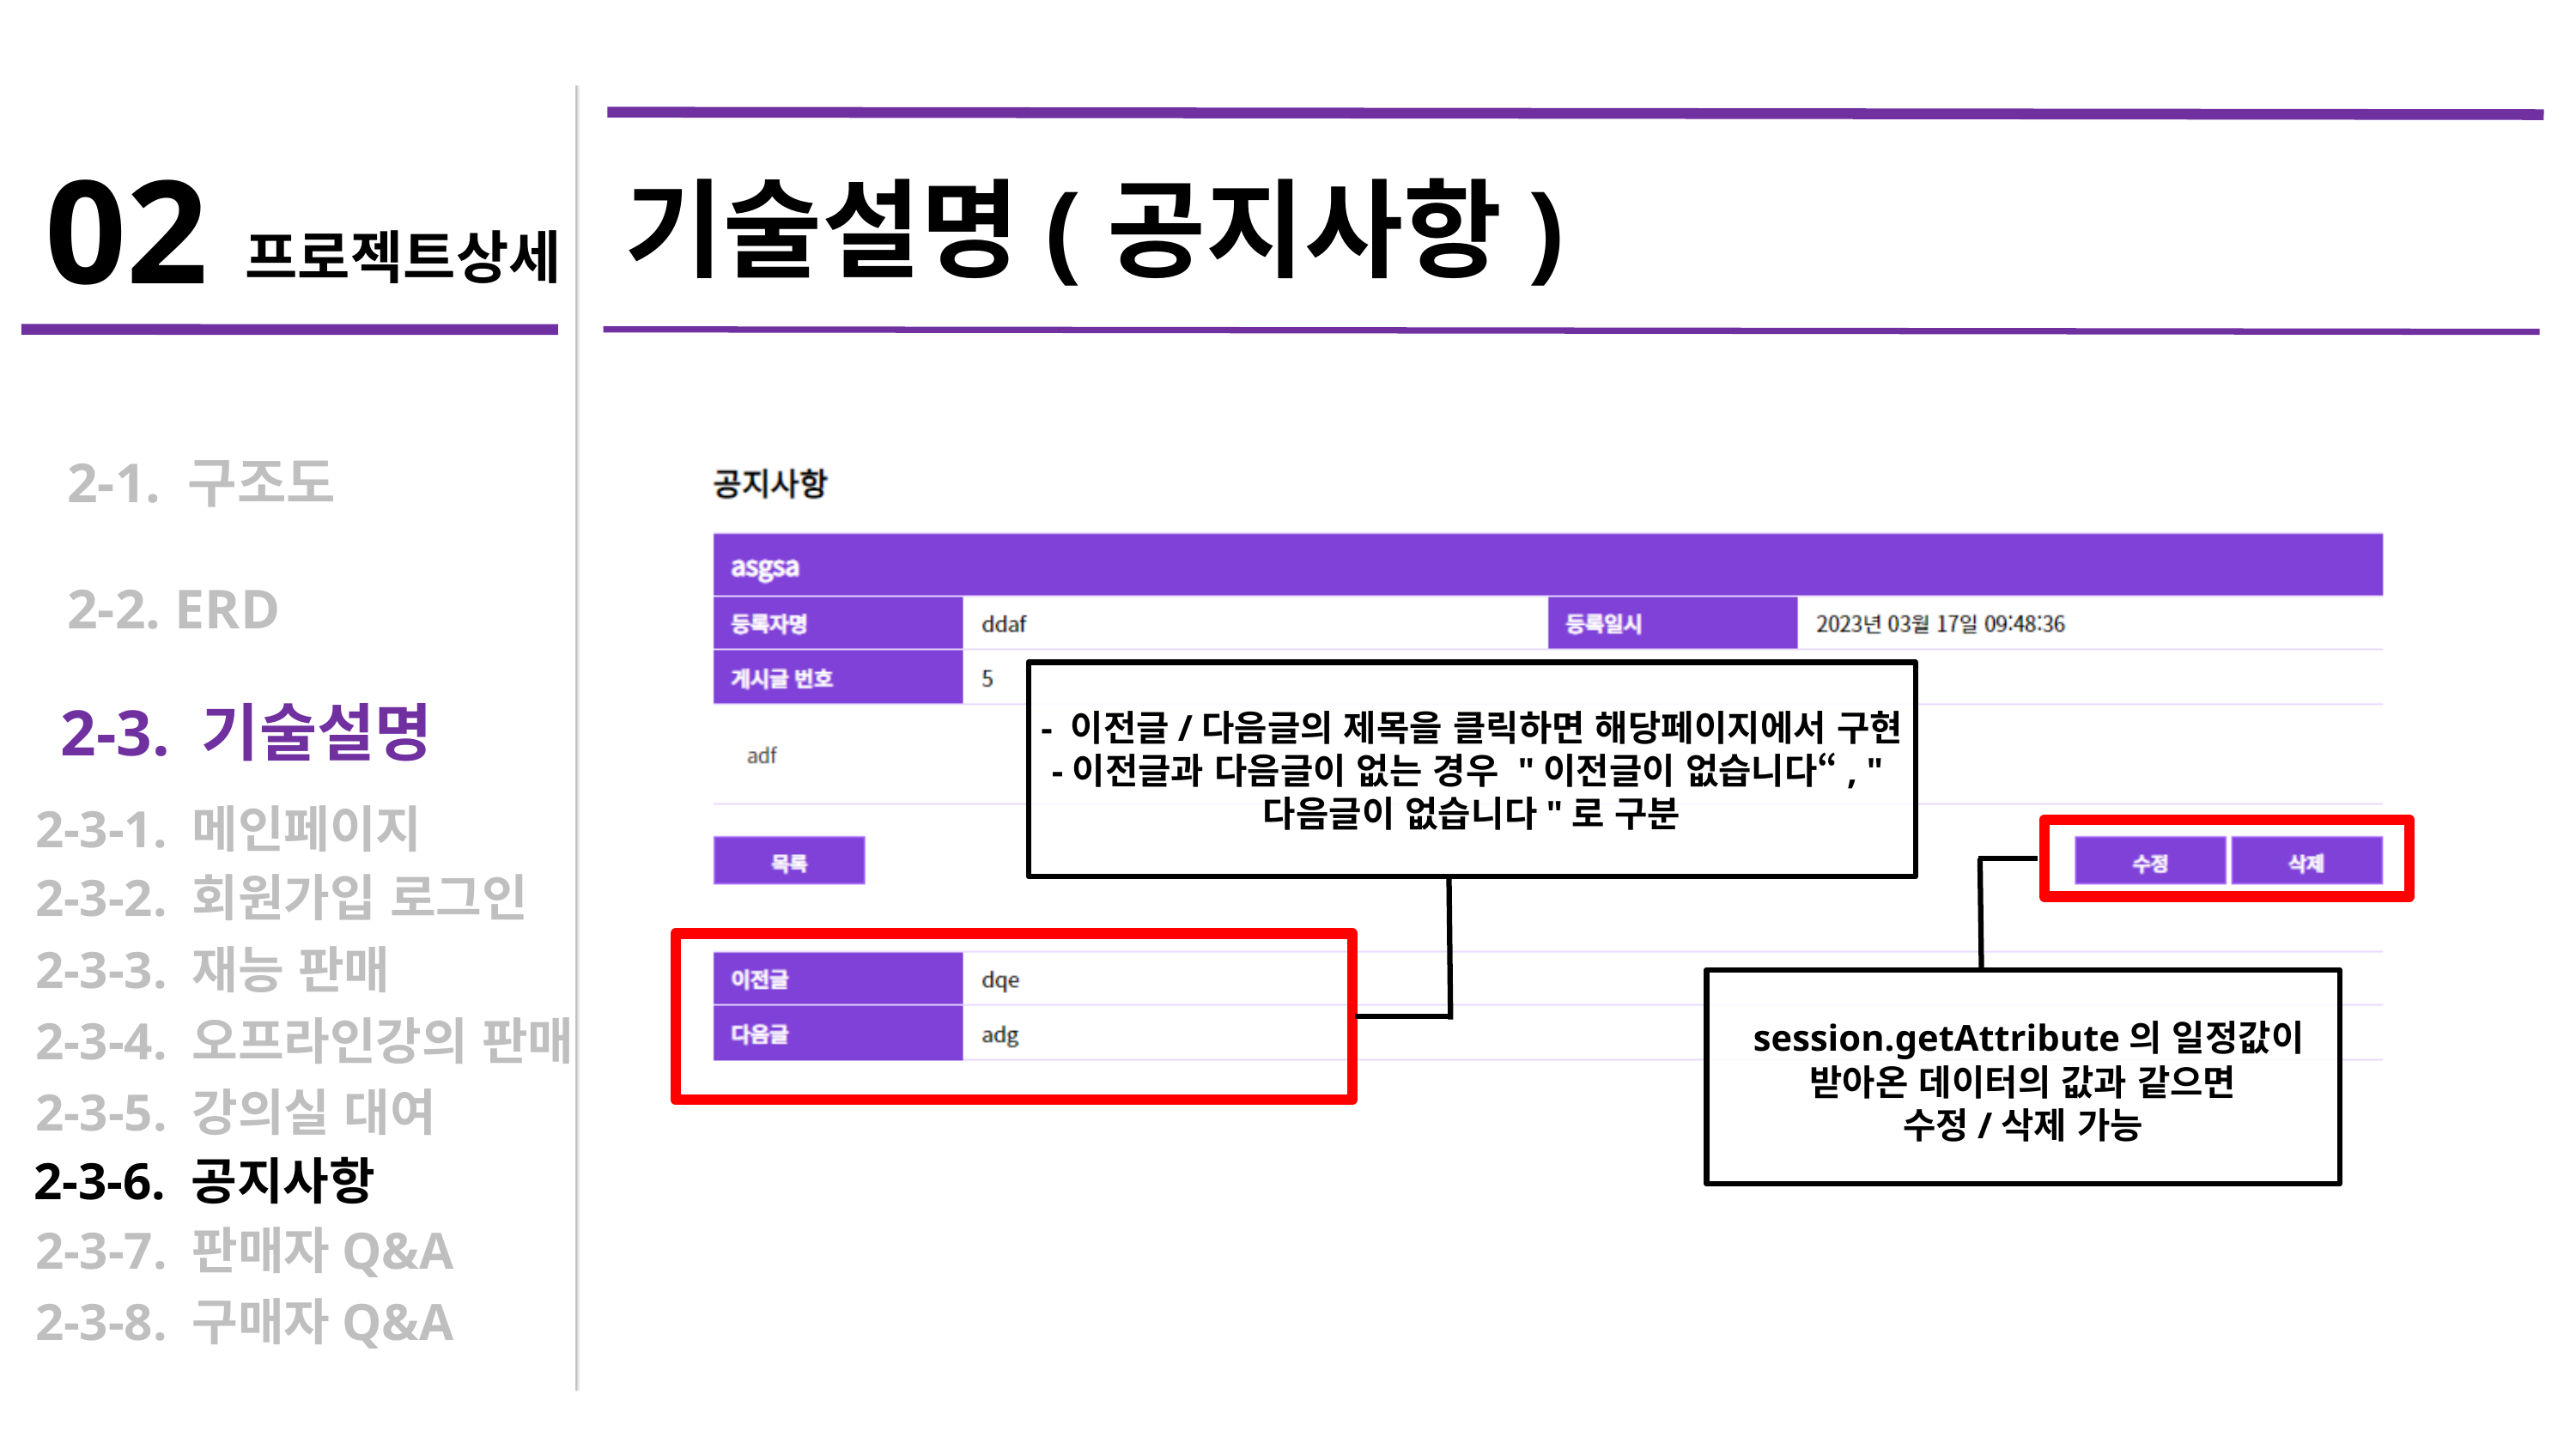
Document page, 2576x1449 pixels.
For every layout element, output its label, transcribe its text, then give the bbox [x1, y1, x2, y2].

text_box 기술설명(공지사항) [687, 155, 1986, 297]
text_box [573, 328, 580, 440]
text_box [607, 112, 2544, 115]
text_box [603, 329, 2540, 332]
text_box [573, 85, 580, 132]
picture [675, 441, 2411, 1111]
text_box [21, 442, 650, 1358]
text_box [573, 1366, 580, 1391]
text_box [32, 133, 683, 321]
text_box session.getAttribute의 일정값이 받아온 데이터의 값과 같으면 수정/삭제 가능 [1706, 1120, 2340, 1185]
